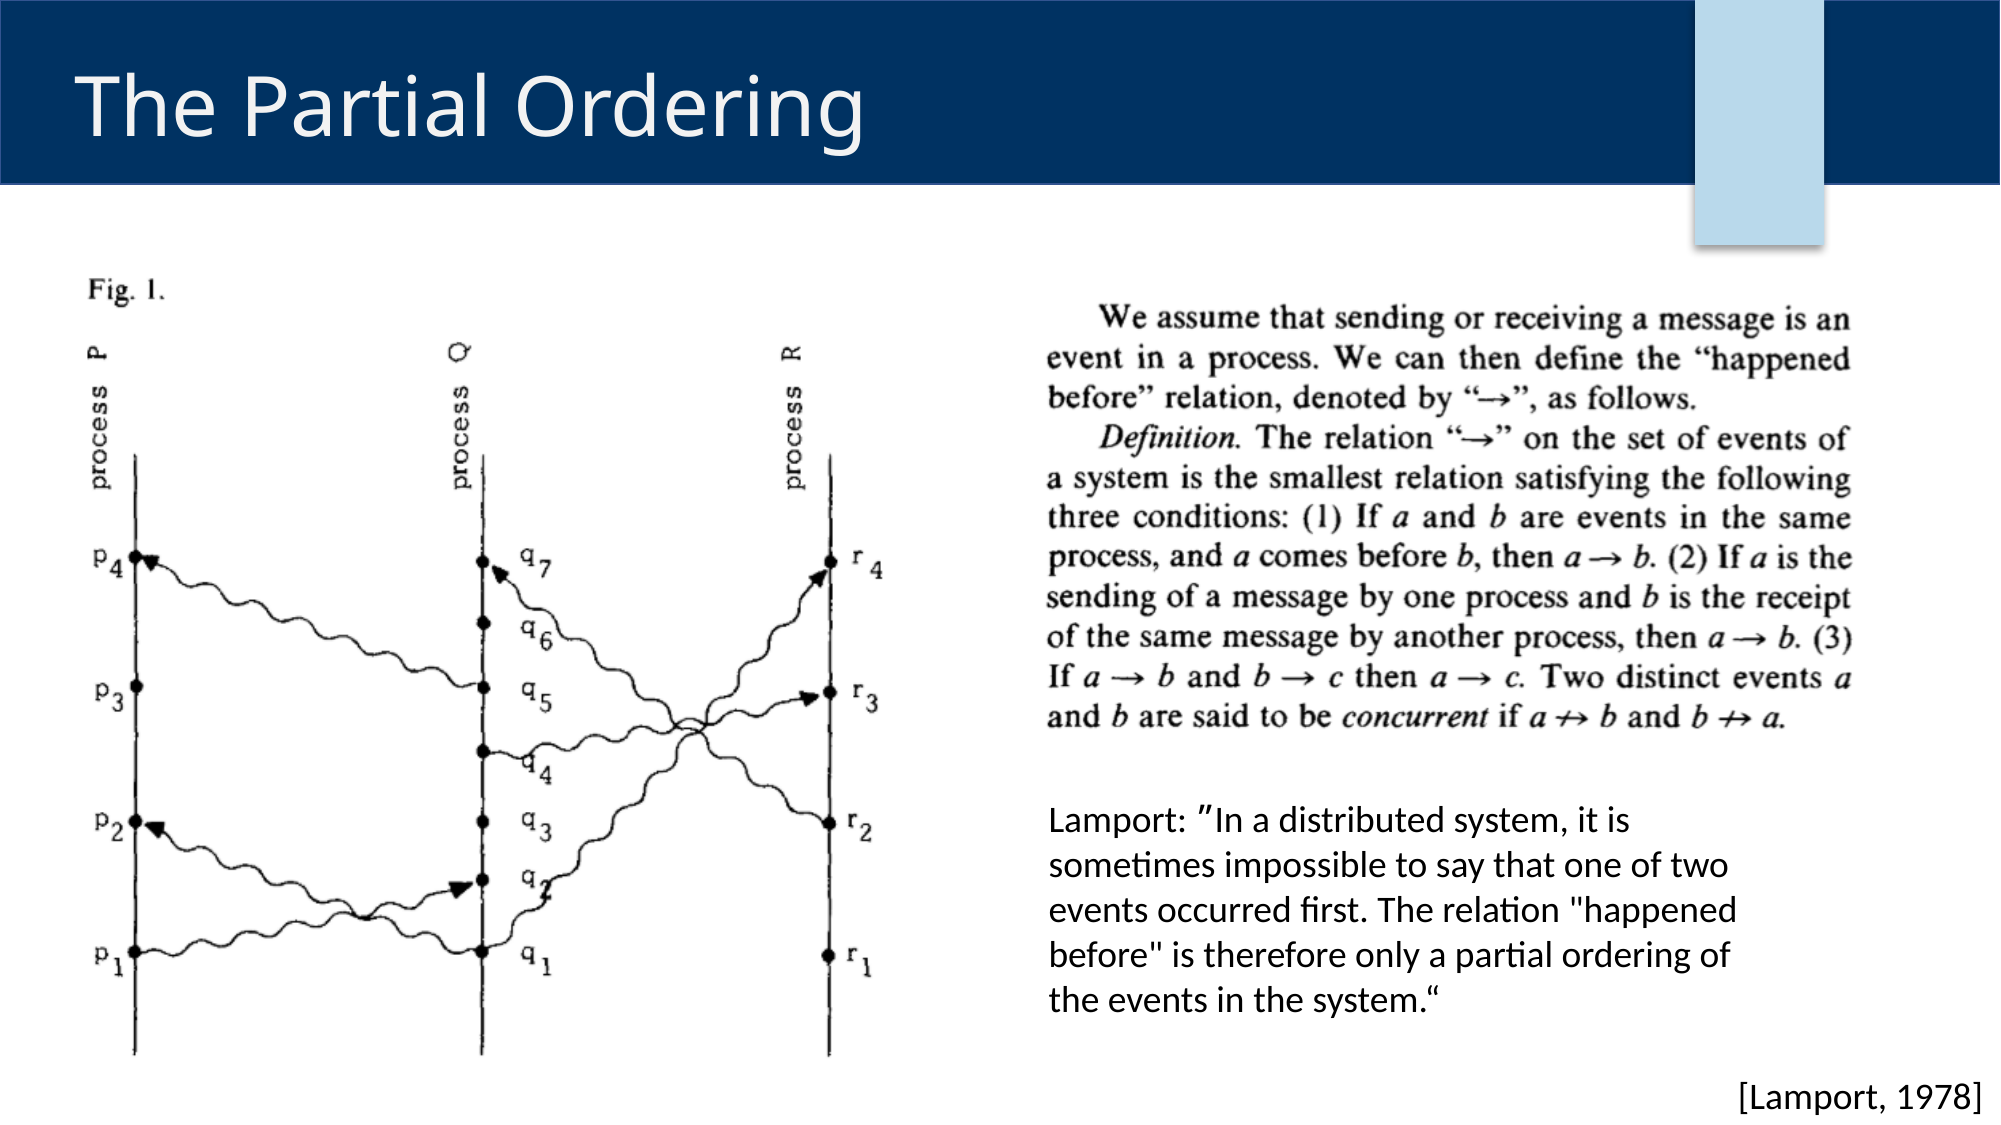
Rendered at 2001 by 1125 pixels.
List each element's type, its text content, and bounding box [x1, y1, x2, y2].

text_box [1694, 0, 1825, 246]
picture [59, 244, 924, 1070]
title The Partial Ordering [59, 22, 1636, 162]
text_box Lamport: ﻿”In a distributed system, it is sometimes impossible to say that one of two events occurred first. The relation "happened before" is therefore only a partial ordering of the events in the system.“ [1033, 787, 1768, 1028]
text_box [1826, 0, 2000, 185]
text_box [0, 0, 1694, 185]
text_box [Lamport, 1978] [1723, 1064, 1999, 1125]
picture [1033, 295, 1864, 738]
